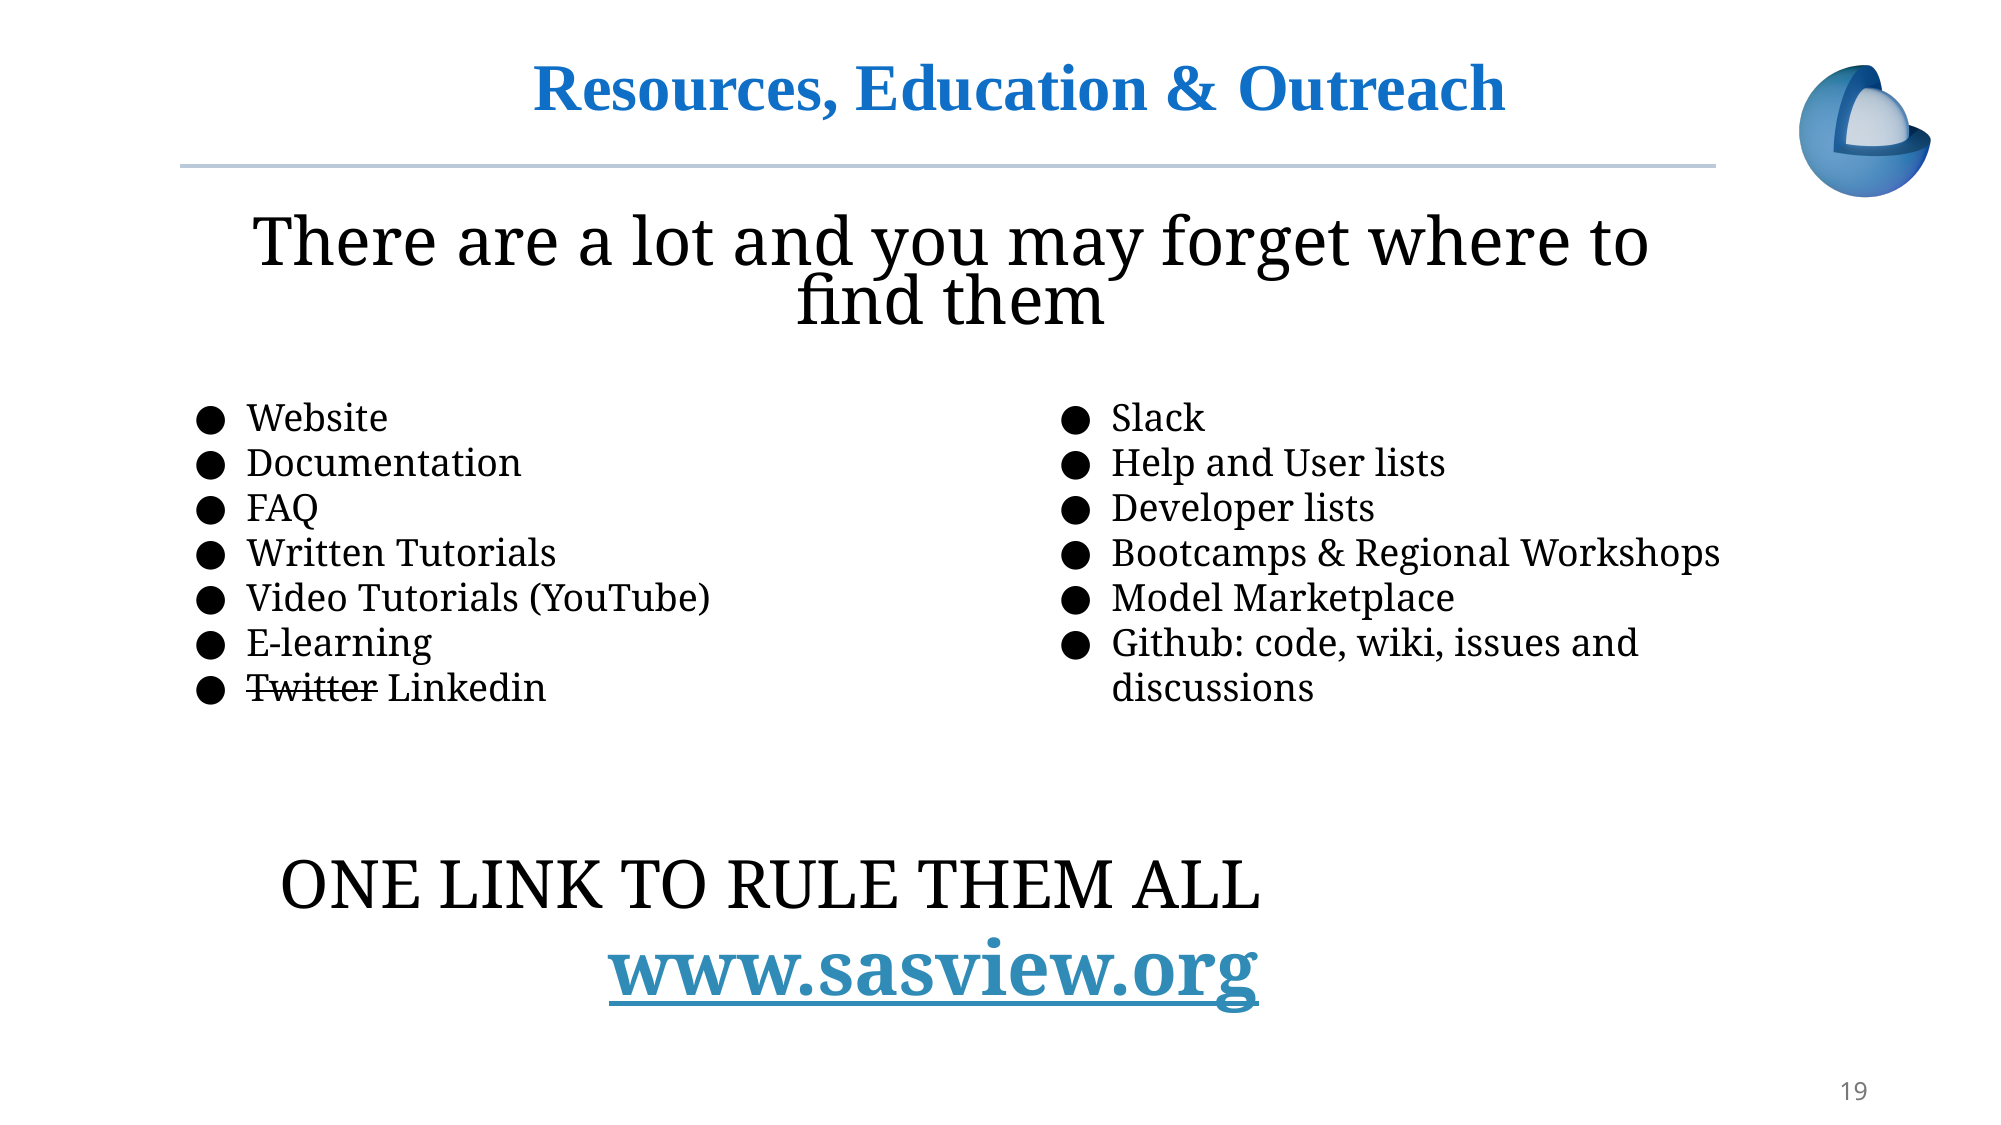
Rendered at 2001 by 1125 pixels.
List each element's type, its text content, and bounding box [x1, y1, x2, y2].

picture [1795, 60, 1935, 200]
list www.sasview.org [608, 930, 1407, 1011]
text_box There are a lot and you may forget where to find them [230, 212, 1674, 346]
text_box Website Documentation FAQ Written Tutorials Video Tutorials (YouTube) E-learning Twitter Linkedin [156, 378, 969, 741]
text_box Slack Help and User lists Developer lists Bootcamps & Regional Workshops Model Marketplace Github: code, wiki, issues and discussions [1021, 378, 1839, 708]
text_box Resources, Education & Outreach [518, 36, 1523, 132]
text_box ONE LINK TO RULE THEM ALL [264, 834, 1643, 930]
slide_number 19 [1432, 1062, 1883, 1123]
